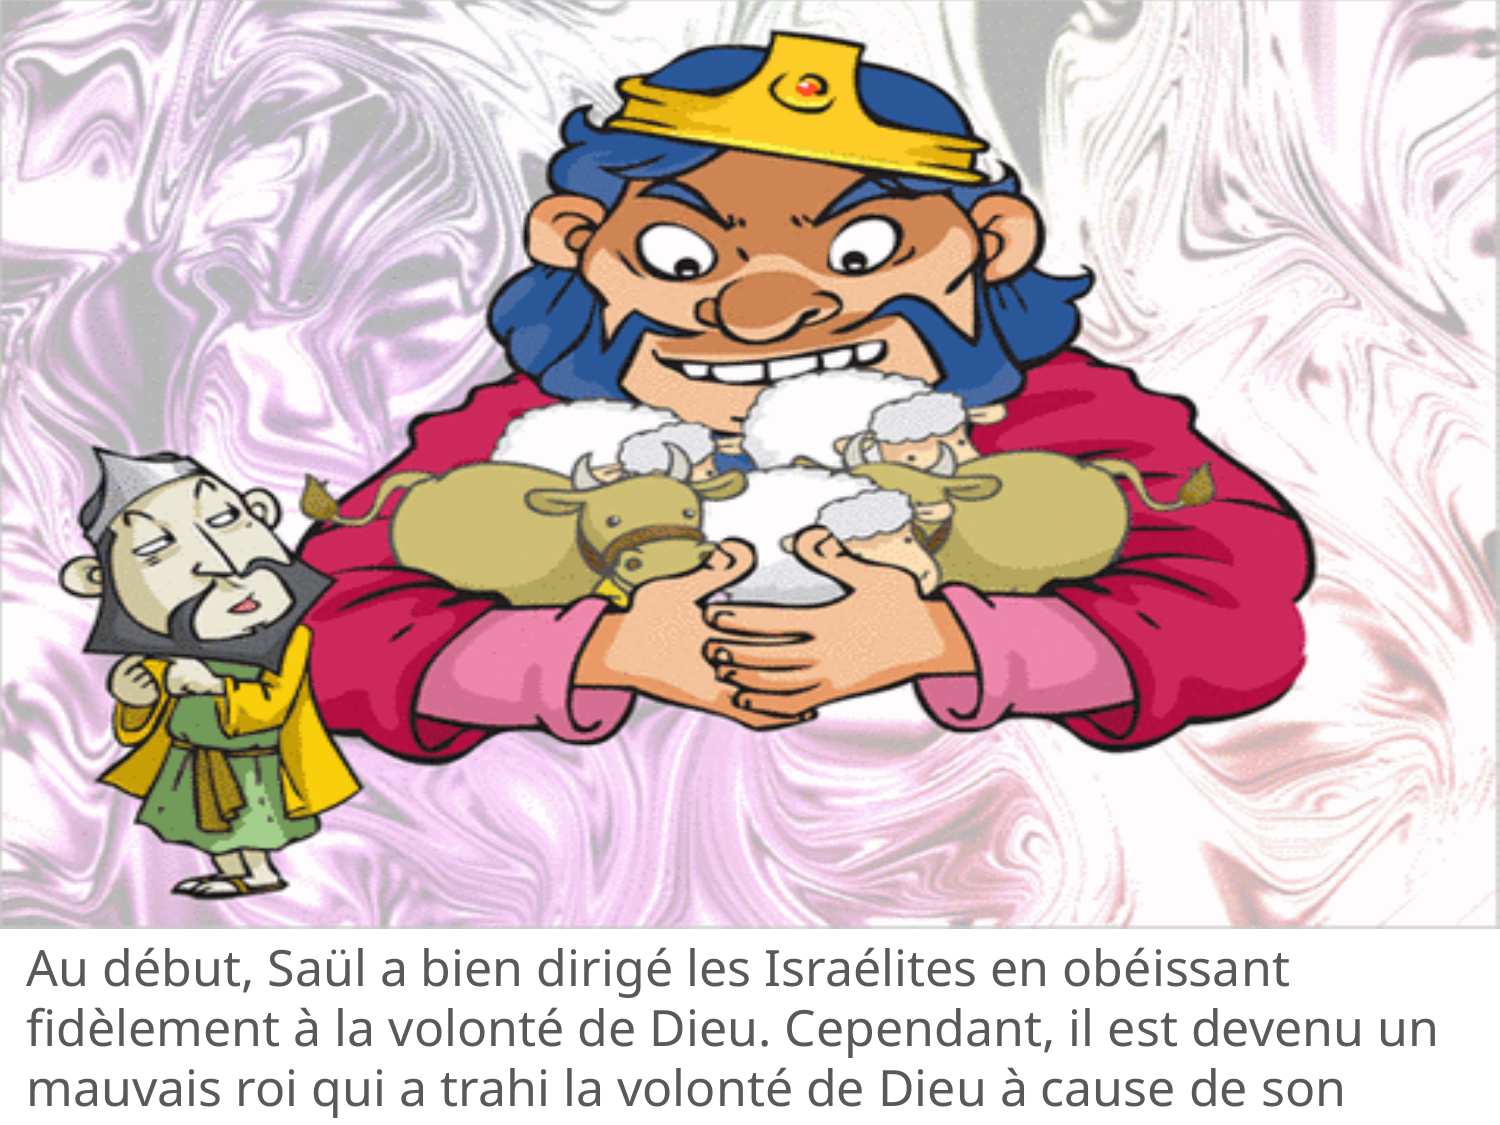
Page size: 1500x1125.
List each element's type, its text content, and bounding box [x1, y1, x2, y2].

picture [0, 0, 1500, 929]
text_box Au début, Saül a bien dirigé les Israélites en obéissant fidèlement à la volonté de Dieu. Cependant, il est devenu un mauvais roi qui a trahi la volonté de Dieu à cause de son arrogance et de son orgueil. [11, 937, 1483, 1125]
